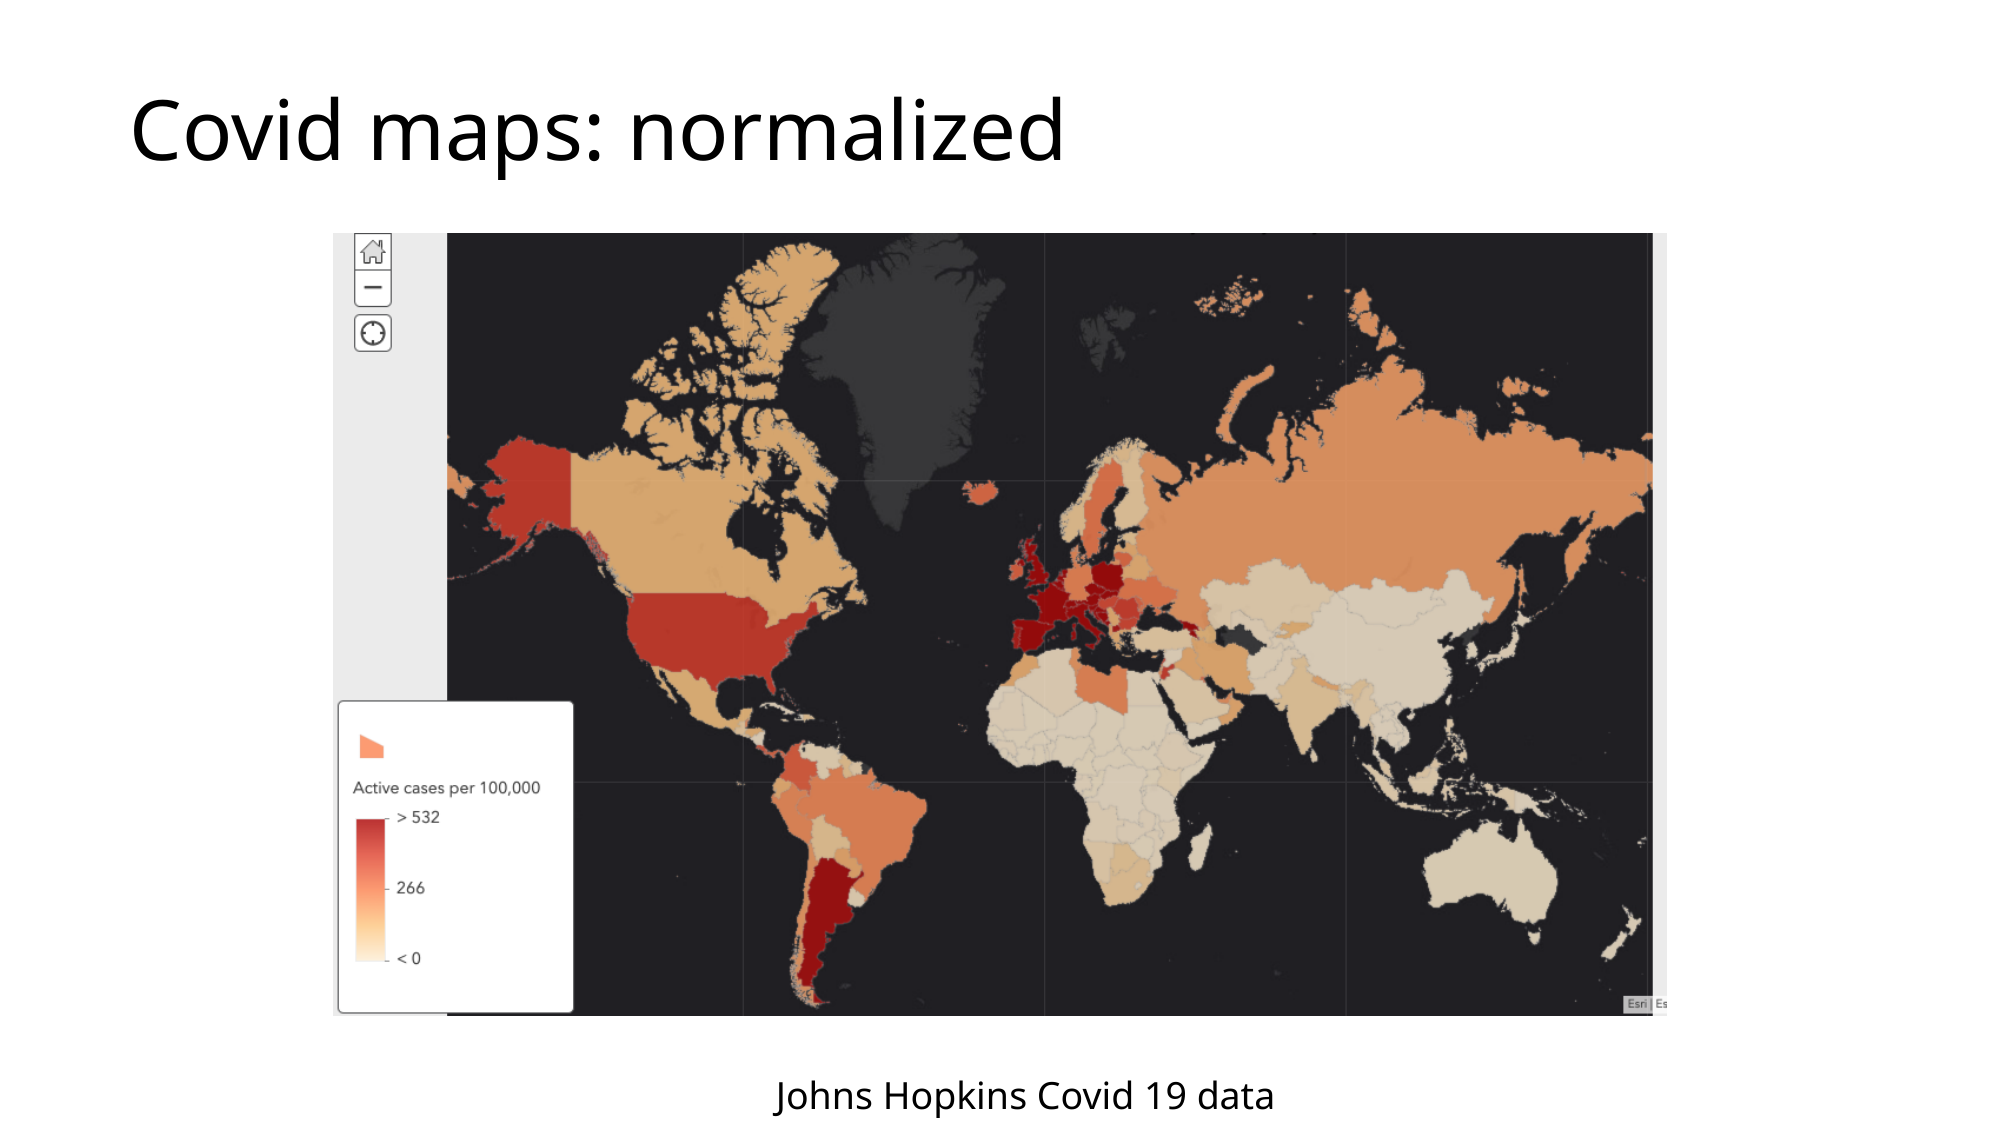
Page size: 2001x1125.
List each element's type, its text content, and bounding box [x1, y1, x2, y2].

picture [333, 233, 1667, 1016]
text_box Johns Hopkins Covid 19 data [761, 1064, 1291, 1125]
title Covid maps: normalized [114, 62, 1748, 192]
